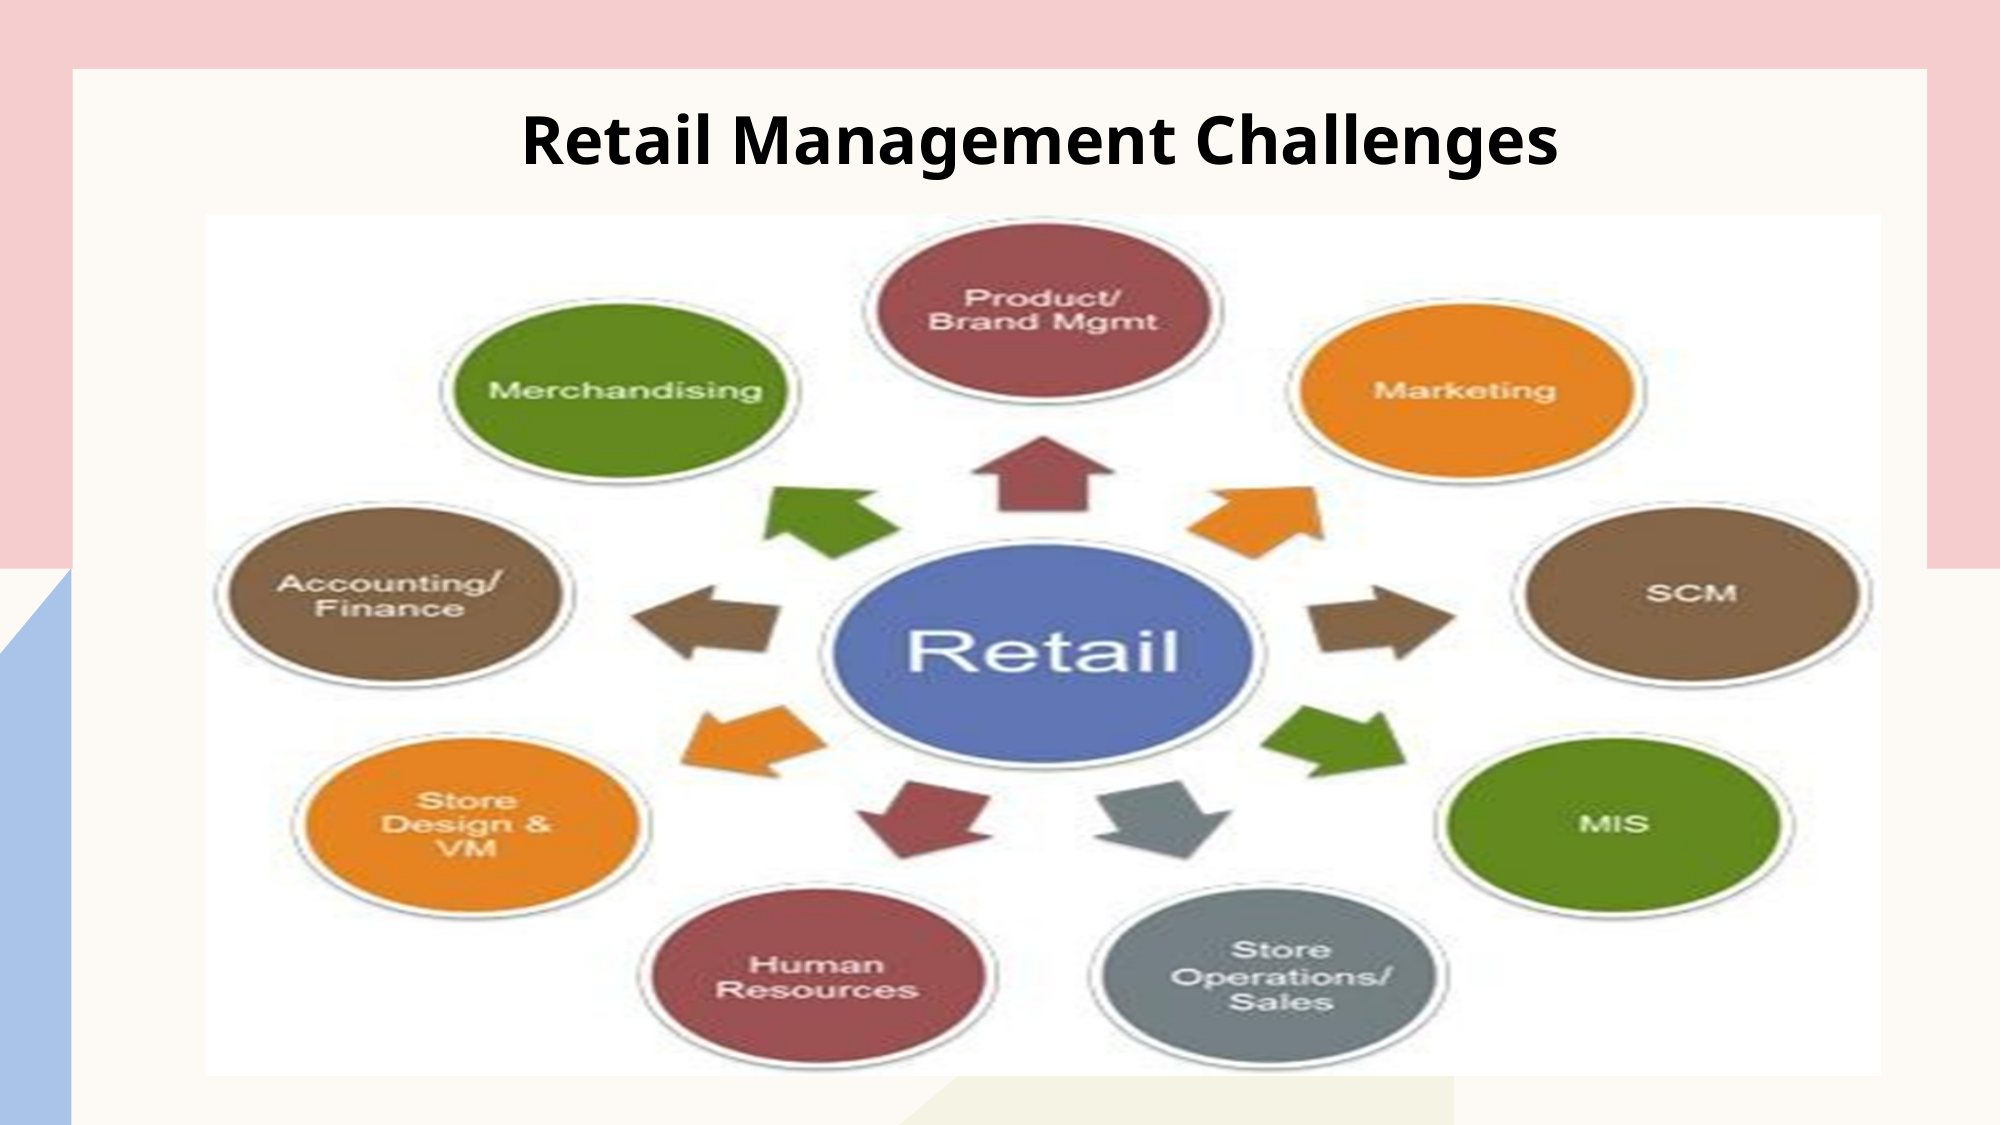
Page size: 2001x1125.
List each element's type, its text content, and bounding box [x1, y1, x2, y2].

text_box Retail Management Challenges [505, 90, 1576, 185]
picture [206, 214, 1881, 1076]
